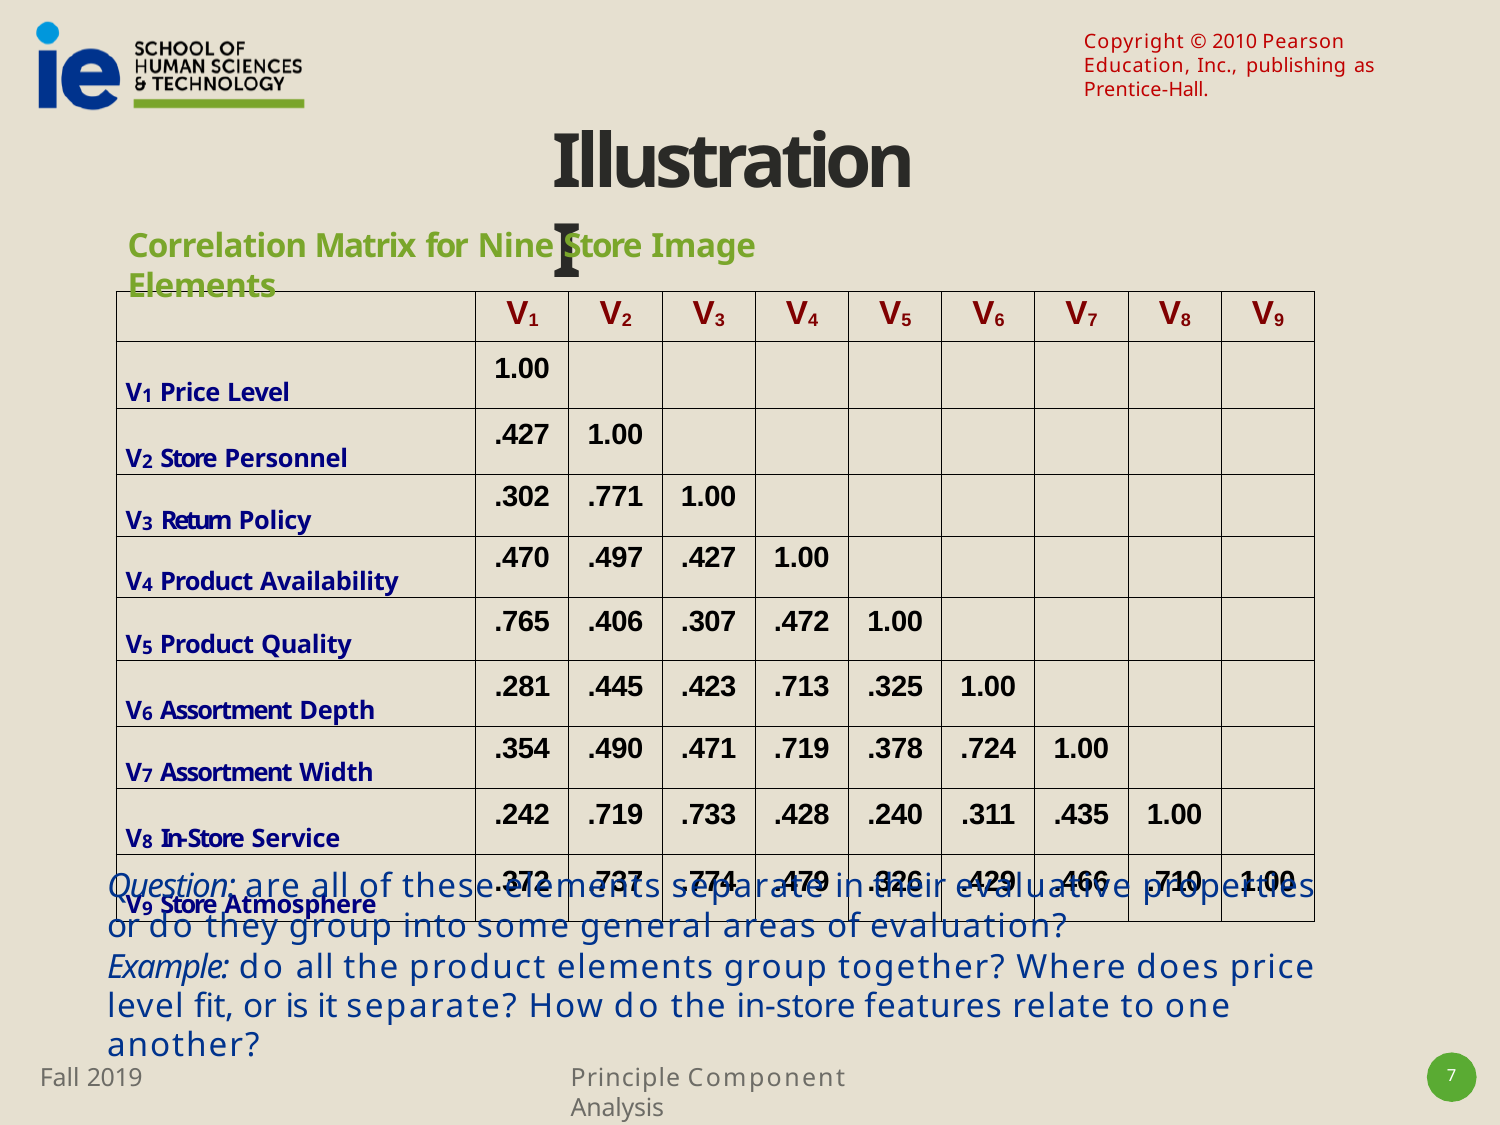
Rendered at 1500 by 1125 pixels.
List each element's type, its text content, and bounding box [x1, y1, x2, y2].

table_header V3 [663, 305, 755, 341]
text_box Question: are all of these elements separate in their evaluative properties or do they group into some general areas of evaluation? Example: do all the product elements group together? Where does price level fit, or is it separate? How do the in-store features relate to one another? [105, 862, 1341, 1064]
table_cell .497 [569, 537, 662, 597]
table_cell V9 Store Atmosphere [117, 855, 475, 862]
table_cell .302 [476, 475, 568, 536]
table_cell [849, 537, 941, 597]
table_cell V1 Price Level [117, 342, 475, 408]
table_cell .427 [663, 537, 755, 597]
table_cell .765 [476, 598, 568, 660]
table_cell [1222, 661, 1314, 726]
table_cell [1035, 342, 1128, 408]
table_cell V6 Assortment Depth [117, 661, 475, 726]
slide_number 7 [1436, 1063, 1468, 1125]
table_cell [1222, 342, 1314, 408]
table_cell .311 [942, 789, 1034, 854]
table_cell .710 [1129, 855, 1221, 862]
table_cell [849, 409, 941, 474]
table_cell .733 [663, 789, 755, 854]
table_cell [849, 342, 941, 408]
table_cell 1.00 [569, 409, 662, 474]
table_cell V8 In-Store Service [117, 789, 475, 854]
table_cell [1129, 409, 1221, 474]
table_cell 1.00 [756, 537, 848, 597]
table_cell [1129, 727, 1221, 788]
table_cell [1222, 789, 1314, 854]
table_cell .354 [476, 727, 568, 788]
table_cell 1.00 [1129, 789, 1221, 854]
table_cell .472 [756, 598, 848, 660]
table_header V1 [476, 305, 568, 341]
table_cell .490 [569, 727, 662, 788]
table_cell 1.00 [476, 342, 568, 408]
table_cell .713 [756, 661, 848, 726]
table_cell .325 [849, 661, 941, 726]
table_header V6 [942, 292, 1034, 341]
table_cell .242 [476, 789, 568, 854]
table_cell [1129, 342, 1221, 408]
table_cell .719 [756, 727, 848, 788]
table_cell [1222, 727, 1314, 788]
text_box Copyright © 2010 Pearson Education, Inc., publishing as Prentice-Hall. [1081, 26, 1443, 100]
table_cell .774 [663, 855, 755, 862]
title Illustration I [550, 110, 962, 291]
table_cell .719 [569, 789, 662, 854]
table_cell .372 [476, 855, 568, 862]
table_cell .423 [663, 661, 755, 726]
table_cell V4 Product Availability [117, 537, 475, 597]
table_cell .307 [663, 598, 755, 660]
table_cell .326 [849, 855, 941, 862]
table_cell [663, 409, 755, 474]
table_cell [756, 409, 848, 474]
table_cell .466 [1035, 855, 1128, 862]
table_cell V5 Product Quality [117, 598, 475, 660]
table_cell 1.00 [942, 661, 1034, 726]
table_cell .428 [756, 789, 848, 854]
table_cell .479 [756, 855, 848, 862]
table_cell [1035, 598, 1128, 660]
table_cell .429 [942, 855, 1034, 862]
table_cell .724 [942, 727, 1034, 788]
table_cell .771 [569, 475, 662, 536]
table_cell [942, 342, 1034, 408]
table_cell [1129, 598, 1221, 660]
table_cell [1035, 661, 1128, 726]
table_cell [1222, 598, 1314, 660]
table_header V4 [756, 305, 848, 341]
table_cell .281 [476, 661, 568, 726]
table_cell V3 Return Policy [117, 475, 475, 536]
table_cell [1222, 475, 1314, 536]
table_cell .471 [663, 727, 755, 788]
table_cell [1035, 409, 1128, 474]
table_cell .470 [476, 537, 568, 597]
table_cell [1129, 475, 1221, 536]
table_cell .406 [569, 598, 662, 660]
table_cell 1.00 [1222, 855, 1314, 862]
table_cell [942, 475, 1034, 536]
table_cell [756, 342, 848, 408]
text_box Correlation Matrix for Nine Store Image Elements [125, 222, 912, 305]
table_cell .378 [849, 727, 941, 788]
table_cell .427 [476, 409, 568, 474]
table_cell .737 [569, 855, 662, 862]
table_cell [849, 475, 941, 536]
table_cell 1.00 [1035, 727, 1128, 788]
table_cell 1.00 [663, 475, 755, 536]
table_header V8 [1129, 292, 1221, 341]
table_cell [1035, 475, 1128, 536]
table_header V2 [569, 305, 662, 341]
table_cell [1129, 661, 1221, 726]
table_cell [942, 537, 1034, 597]
table_cell [569, 342, 662, 408]
table_cell [1035, 537, 1128, 597]
table_cell .445 [569, 661, 662, 726]
table_cell .435 [1035, 789, 1128, 854]
table_header V5 [849, 292, 941, 341]
table_cell [942, 409, 1034, 474]
table_cell [1129, 537, 1221, 597]
table_cell [942, 598, 1034, 660]
table_header V9 [1222, 292, 1314, 341]
table_header V7 [1035, 292, 1128, 341]
table_header [117, 292, 475, 341]
footer Fall 2019 [37, 1059, 144, 1125]
table_cell [1222, 537, 1314, 597]
table_cell .240 [849, 789, 941, 854]
table_cell [756, 475, 848, 536]
table_cell [663, 342, 755, 408]
table_cell V7 Assortment Width [117, 727, 475, 788]
table_cell [1222, 409, 1314, 474]
table_cell V2 Store Personnel [117, 409, 475, 474]
text_box Principle Component Analysis [568, 1064, 932, 1122]
picture [17, 17, 329, 117]
table_cell 1.00 [849, 598, 941, 660]
